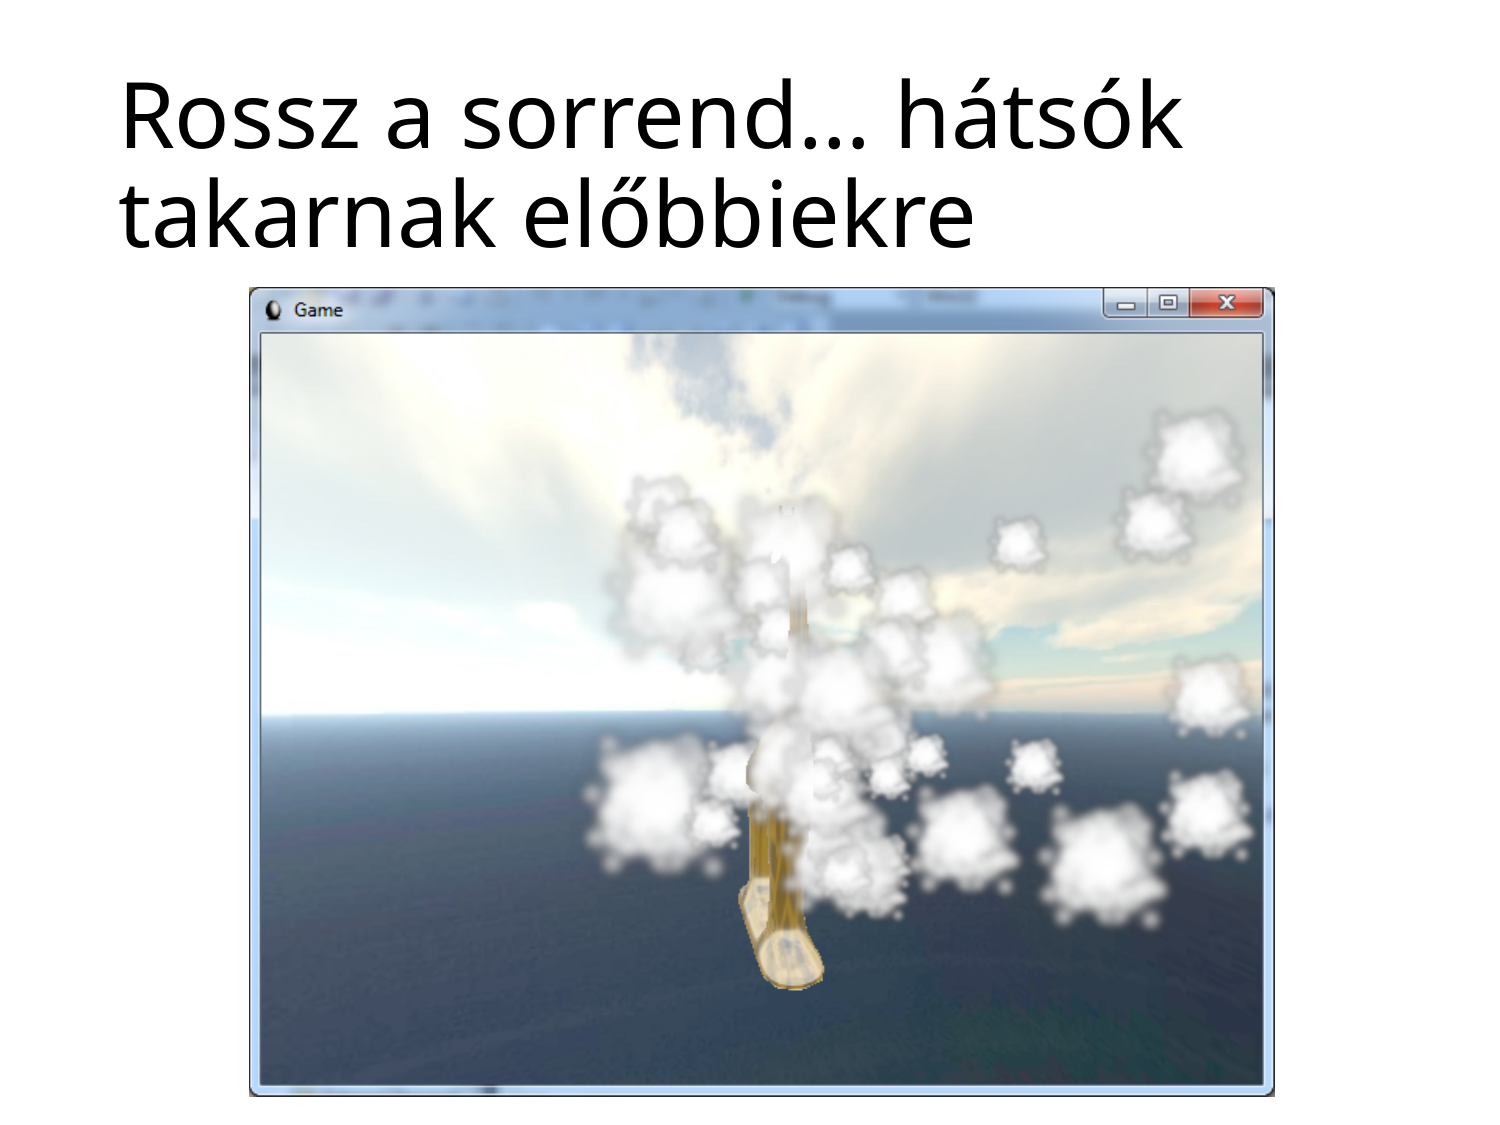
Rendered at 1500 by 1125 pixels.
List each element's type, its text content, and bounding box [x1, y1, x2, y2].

title Rossz a sorrend… hátsók takarnak előbbiekre [103, 59, 1397, 278]
picture [249, 287, 1275, 1097]
